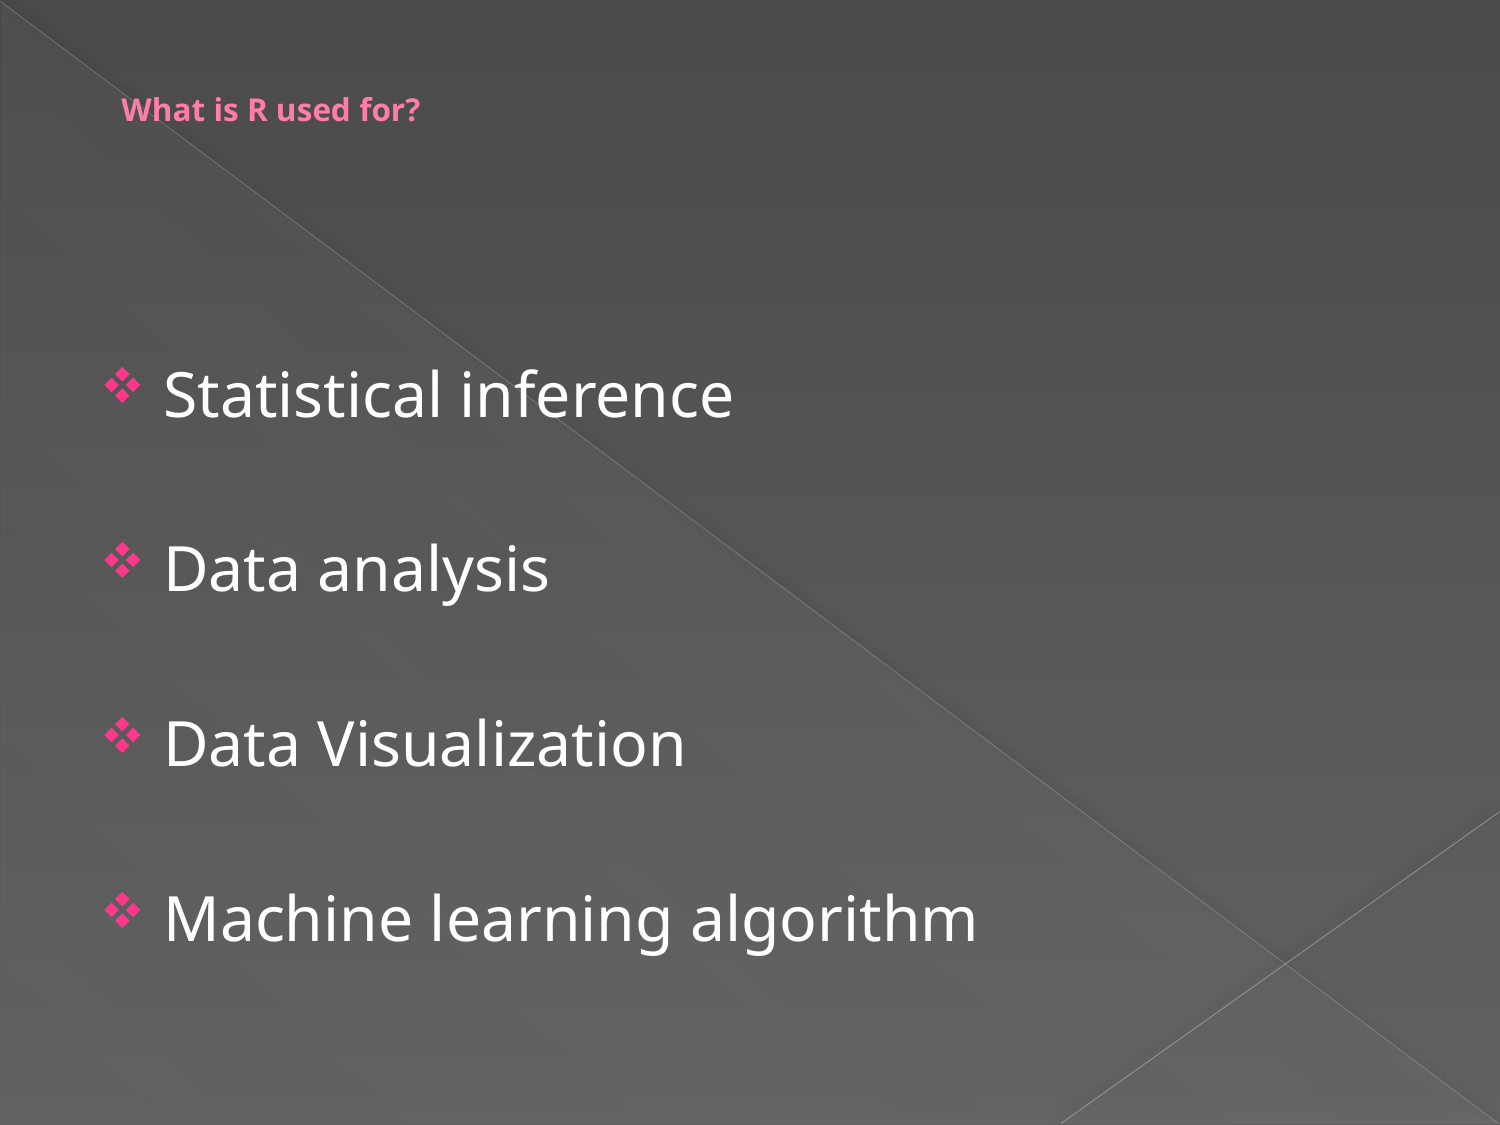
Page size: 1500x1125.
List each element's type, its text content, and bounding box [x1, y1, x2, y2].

title What is R used for? [75, 43, 1425, 213]
list Statistical inference Data analysis Data Visualization Machine learning algorithm [75, 259, 1425, 1059]
